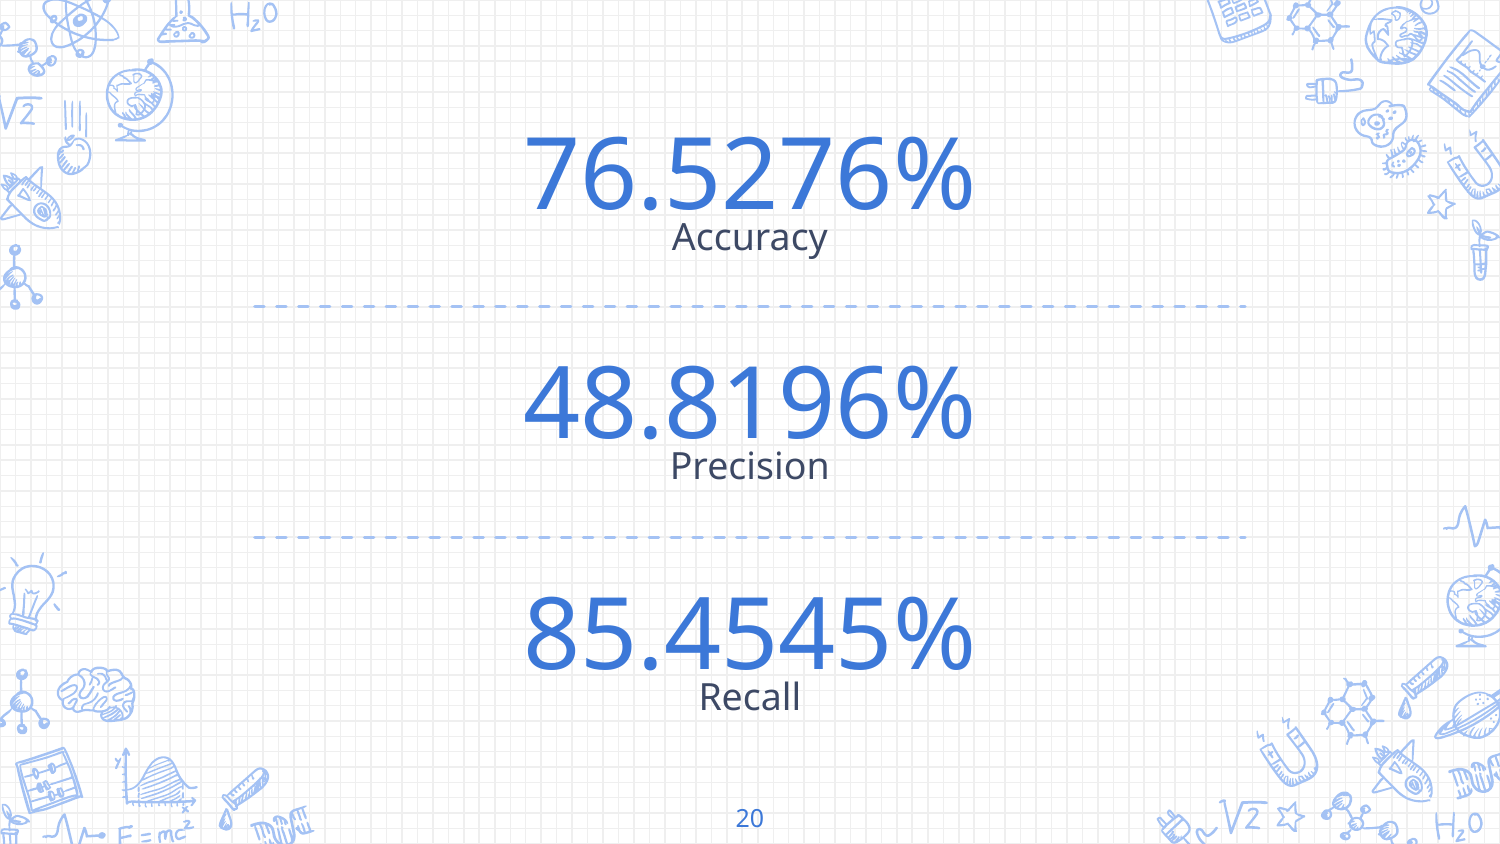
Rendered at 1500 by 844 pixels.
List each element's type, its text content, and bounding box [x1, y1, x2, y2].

title 85.4545% [263, 557, 1237, 657]
title 76.5276% [263, 97, 1237, 197]
subtitle Recall [263, 657, 1237, 734]
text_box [254, 306, 1246, 538]
subtitle Accuracy [263, 197, 1237, 274]
slide_number ‹#› [705, 796, 795, 844]
